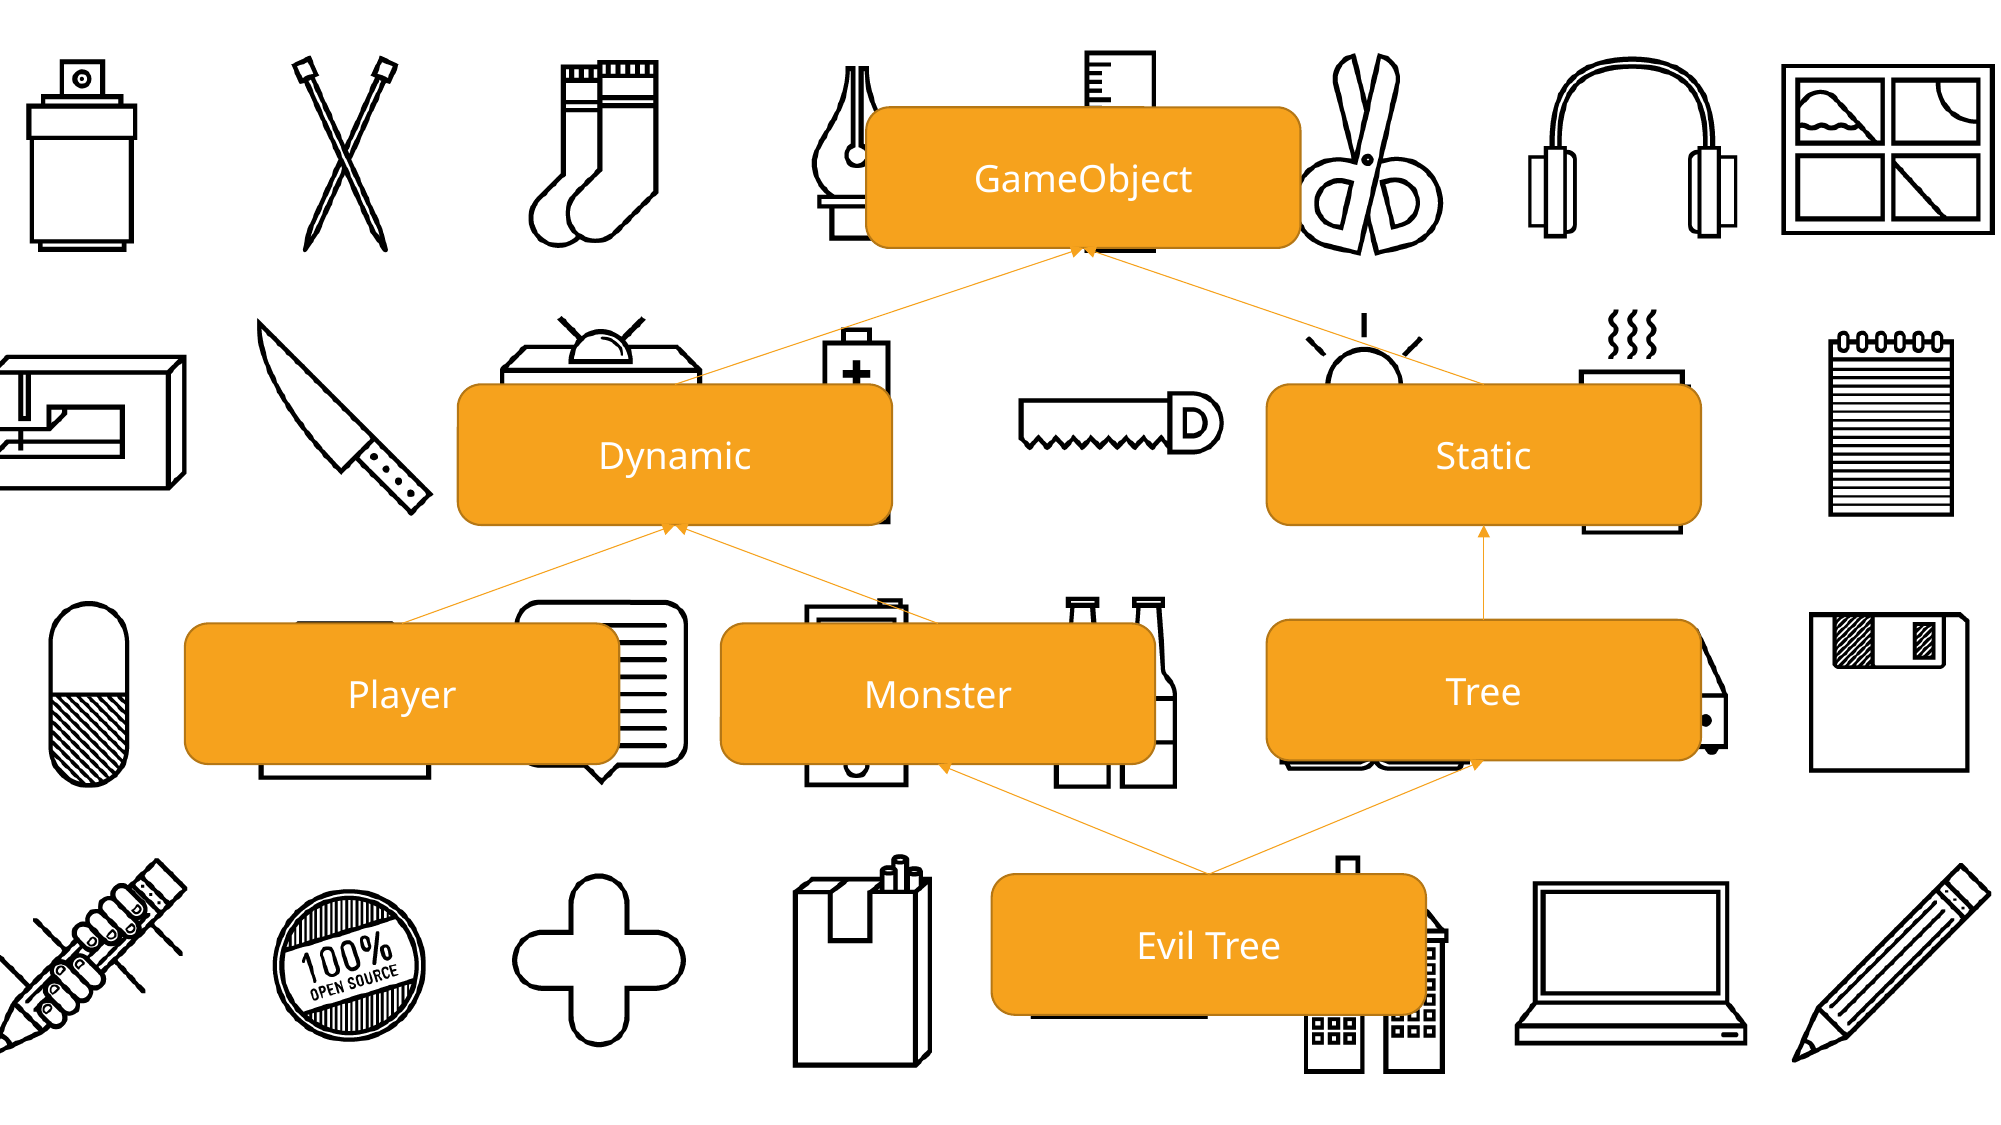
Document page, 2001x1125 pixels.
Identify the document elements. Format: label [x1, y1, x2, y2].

text_box [184, 107, 1701, 765]
picture [0, 0, 2000, 1125]
text_box [1208, 760, 1484, 875]
text_box [937, 764, 1208, 875]
